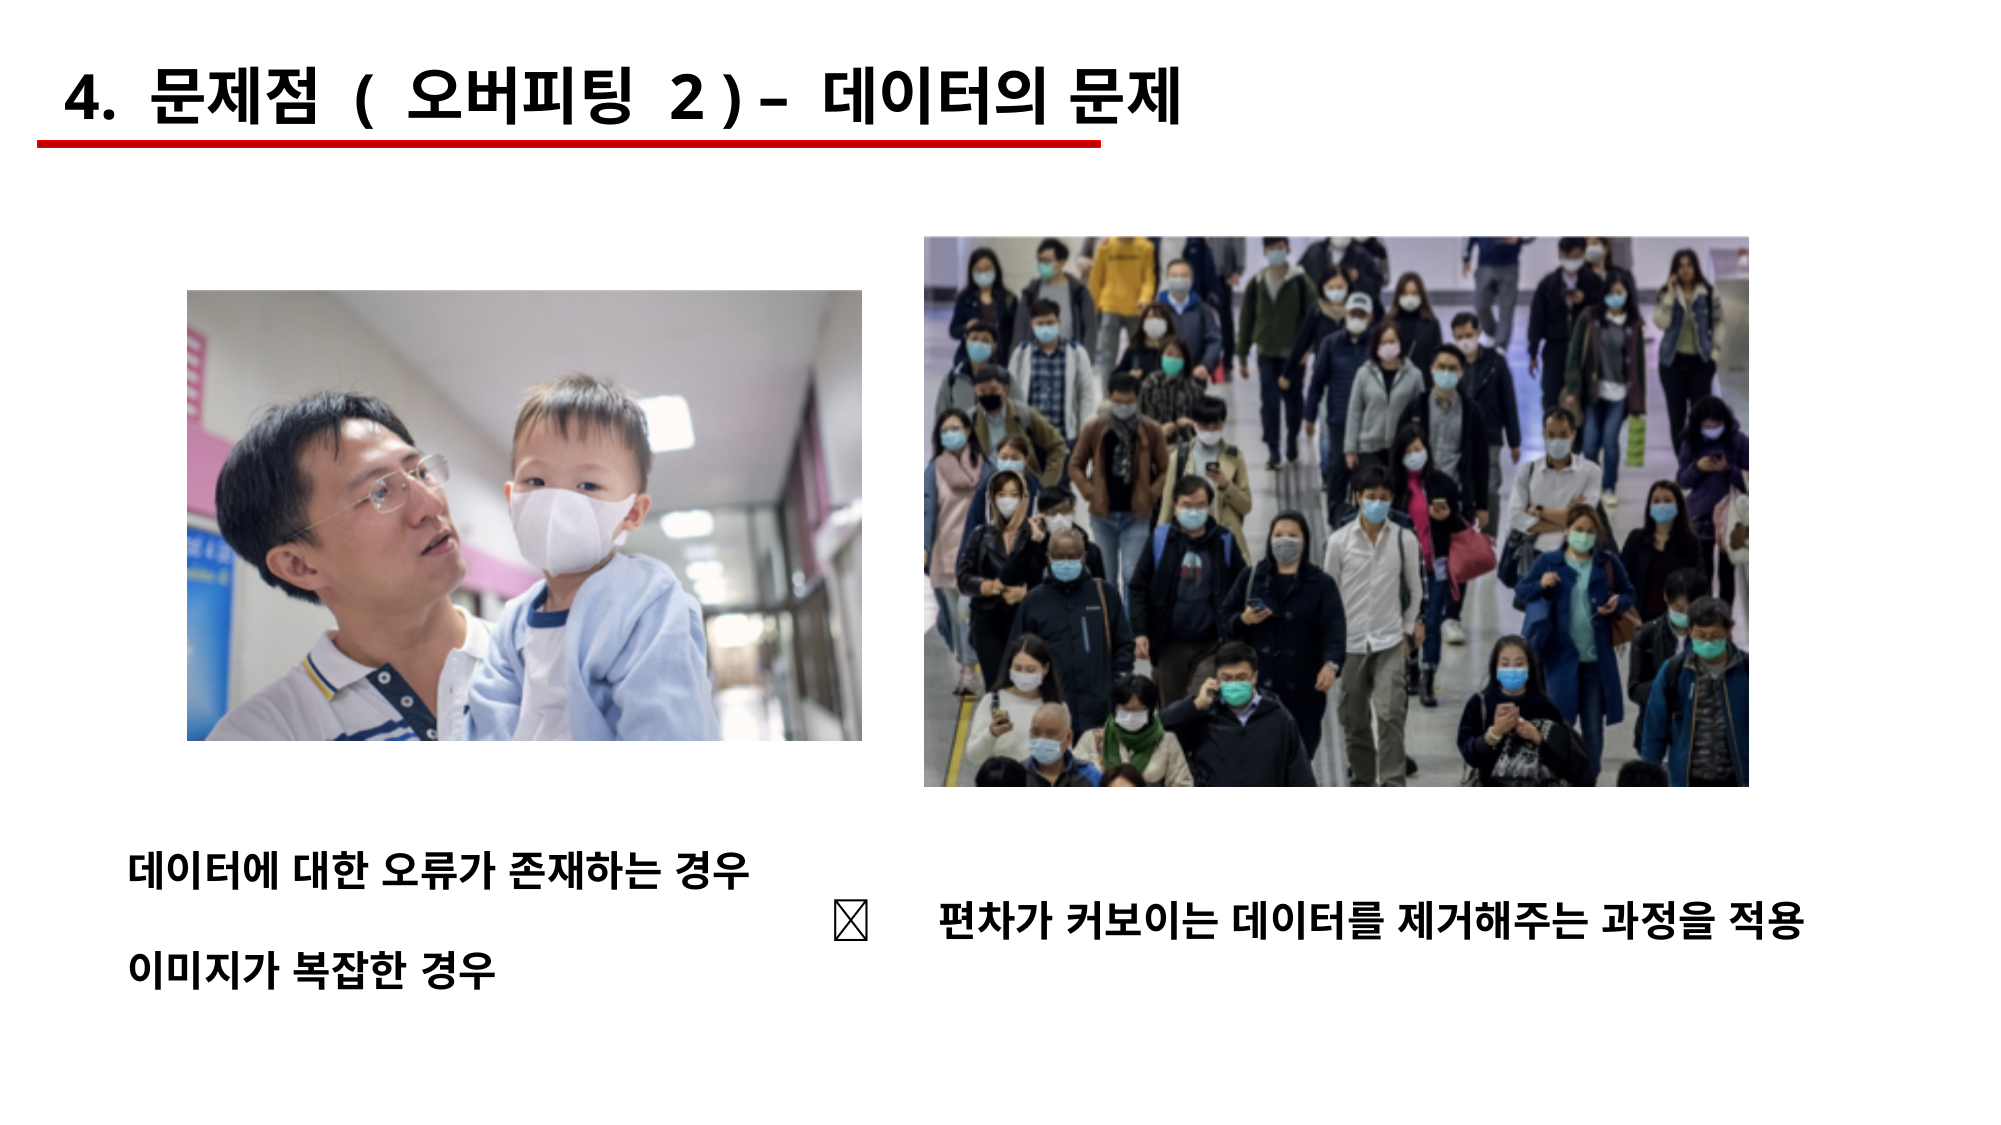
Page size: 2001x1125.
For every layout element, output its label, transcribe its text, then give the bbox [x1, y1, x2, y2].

picture [924, 235, 1750, 787]
text_box 4. 문제점 ( 오버피팅 2 ) – 데이터의 문제 [50, 50, 1225, 140]
text_box 데이터에 대한 오류가 존재하는 경우  편차가 커보이는 데이터를 제거해주는 과정을 적용 이미지가 복잡한 경우 [112, 837, 1875, 1003]
picture [187, 289, 862, 741]
text_box [35, 138, 1102, 150]
